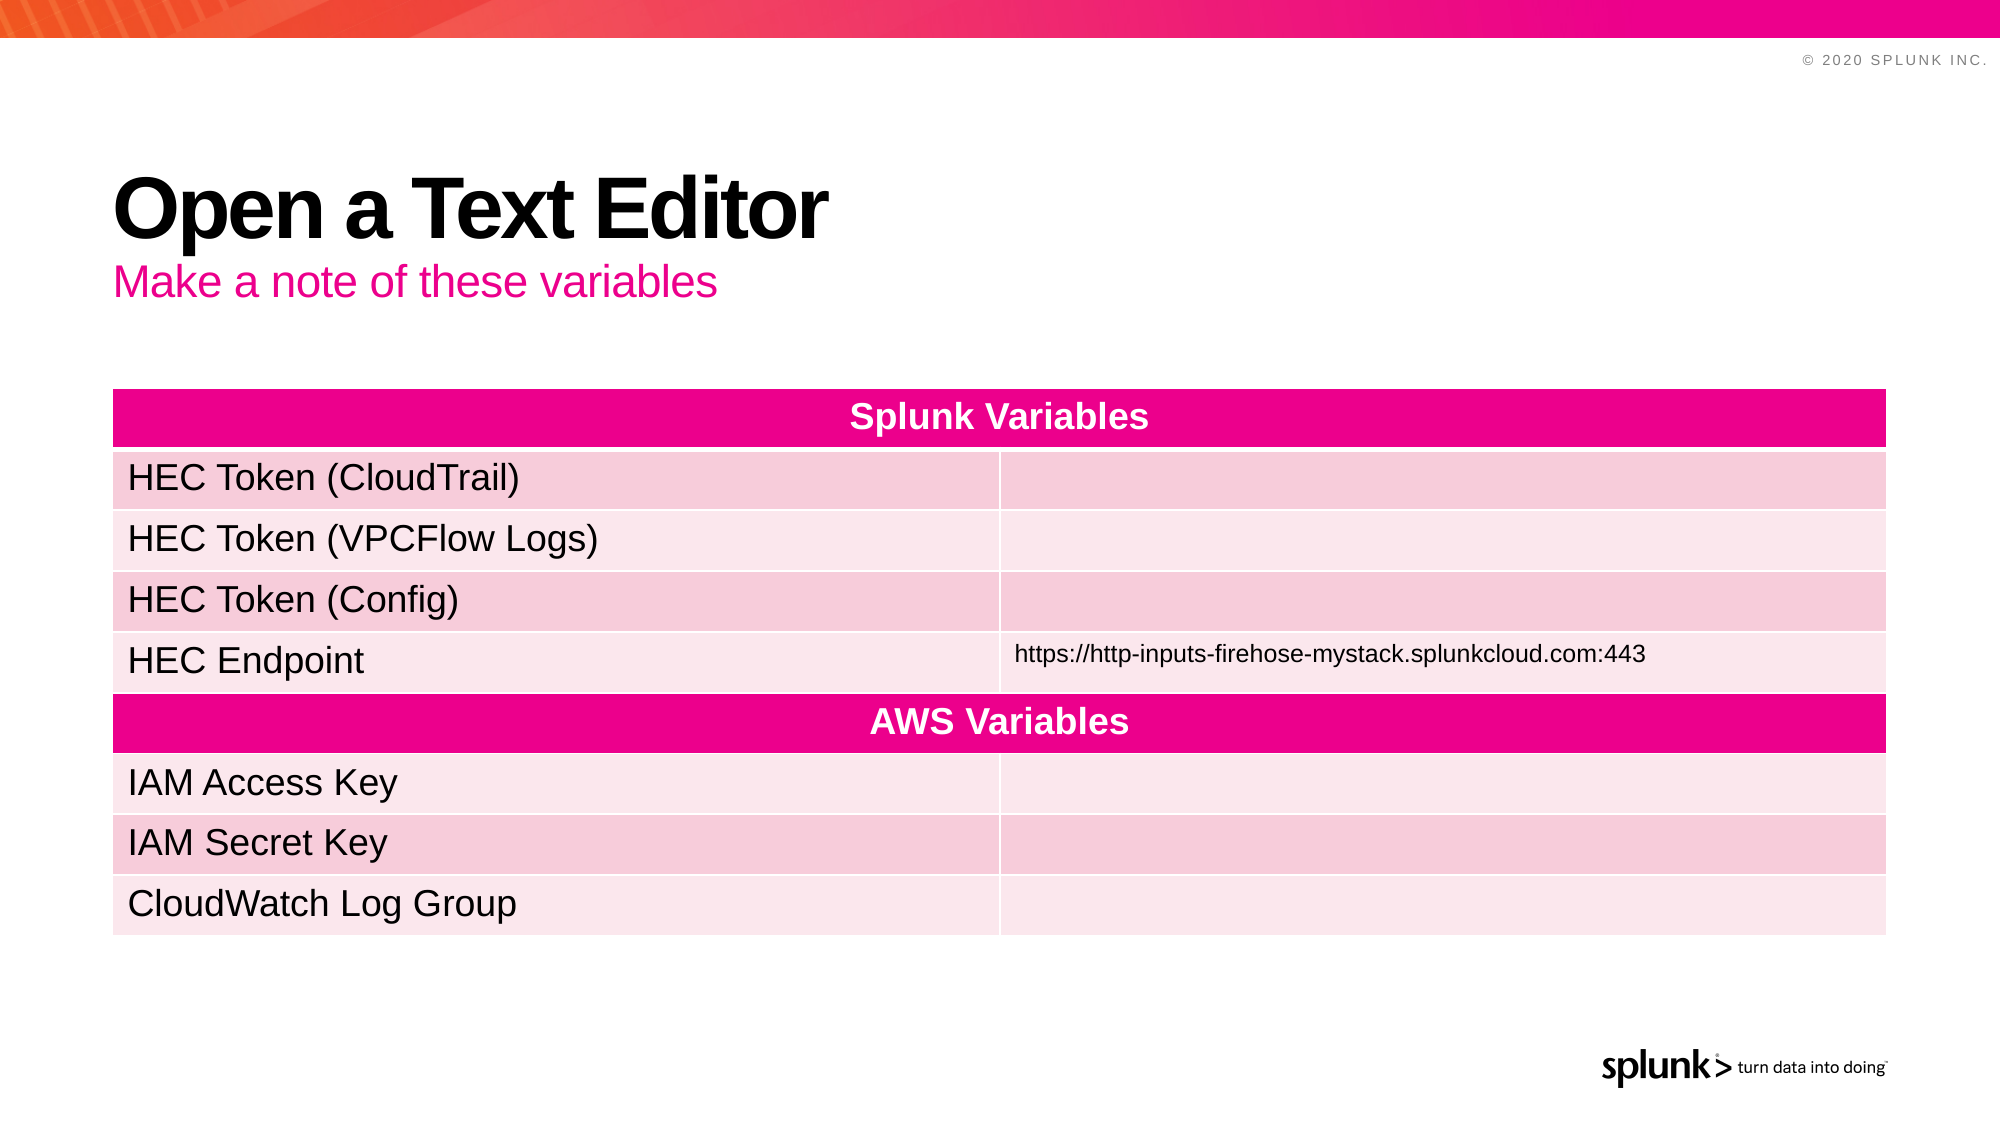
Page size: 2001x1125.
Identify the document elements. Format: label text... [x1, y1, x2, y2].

table_cell HEC Endpoint [113, 633, 999, 692]
table_cell https://http-inputs-firehose-mystack.splunkcloud.com:443 [1001, 633, 1886, 692]
table_cell HEC Token (CloudTrail) [113, 452, 999, 509]
table_cell [1001, 452, 1886, 509]
table_cell [1001, 815, 1886, 874]
table_cell [1001, 876, 1886, 935]
picture [0, 0, 2000, 38]
list Make a note of these variables [112, 261, 1888, 308]
table_cell IAM Secret Key [113, 815, 999, 874]
table_cell CloudWatch Log Group [113, 876, 999, 935]
table_cell IAM Access Key [113, 754, 999, 813]
picture [1602, 1049, 1888, 1088]
table_cell [1001, 572, 1886, 631]
table_header Splunk Variables [113, 389, 1886, 447]
table_cell [1001, 754, 1886, 813]
title Open a Text Editor [112, 85, 1887, 255]
table_cell HEC Token (VPCFlow Logs) [113, 511, 999, 570]
table_cell AWS Variables [113, 694, 1886, 753]
table_cell [1001, 511, 1886, 570]
table_cell HEC Token (Config) [113, 572, 999, 631]
